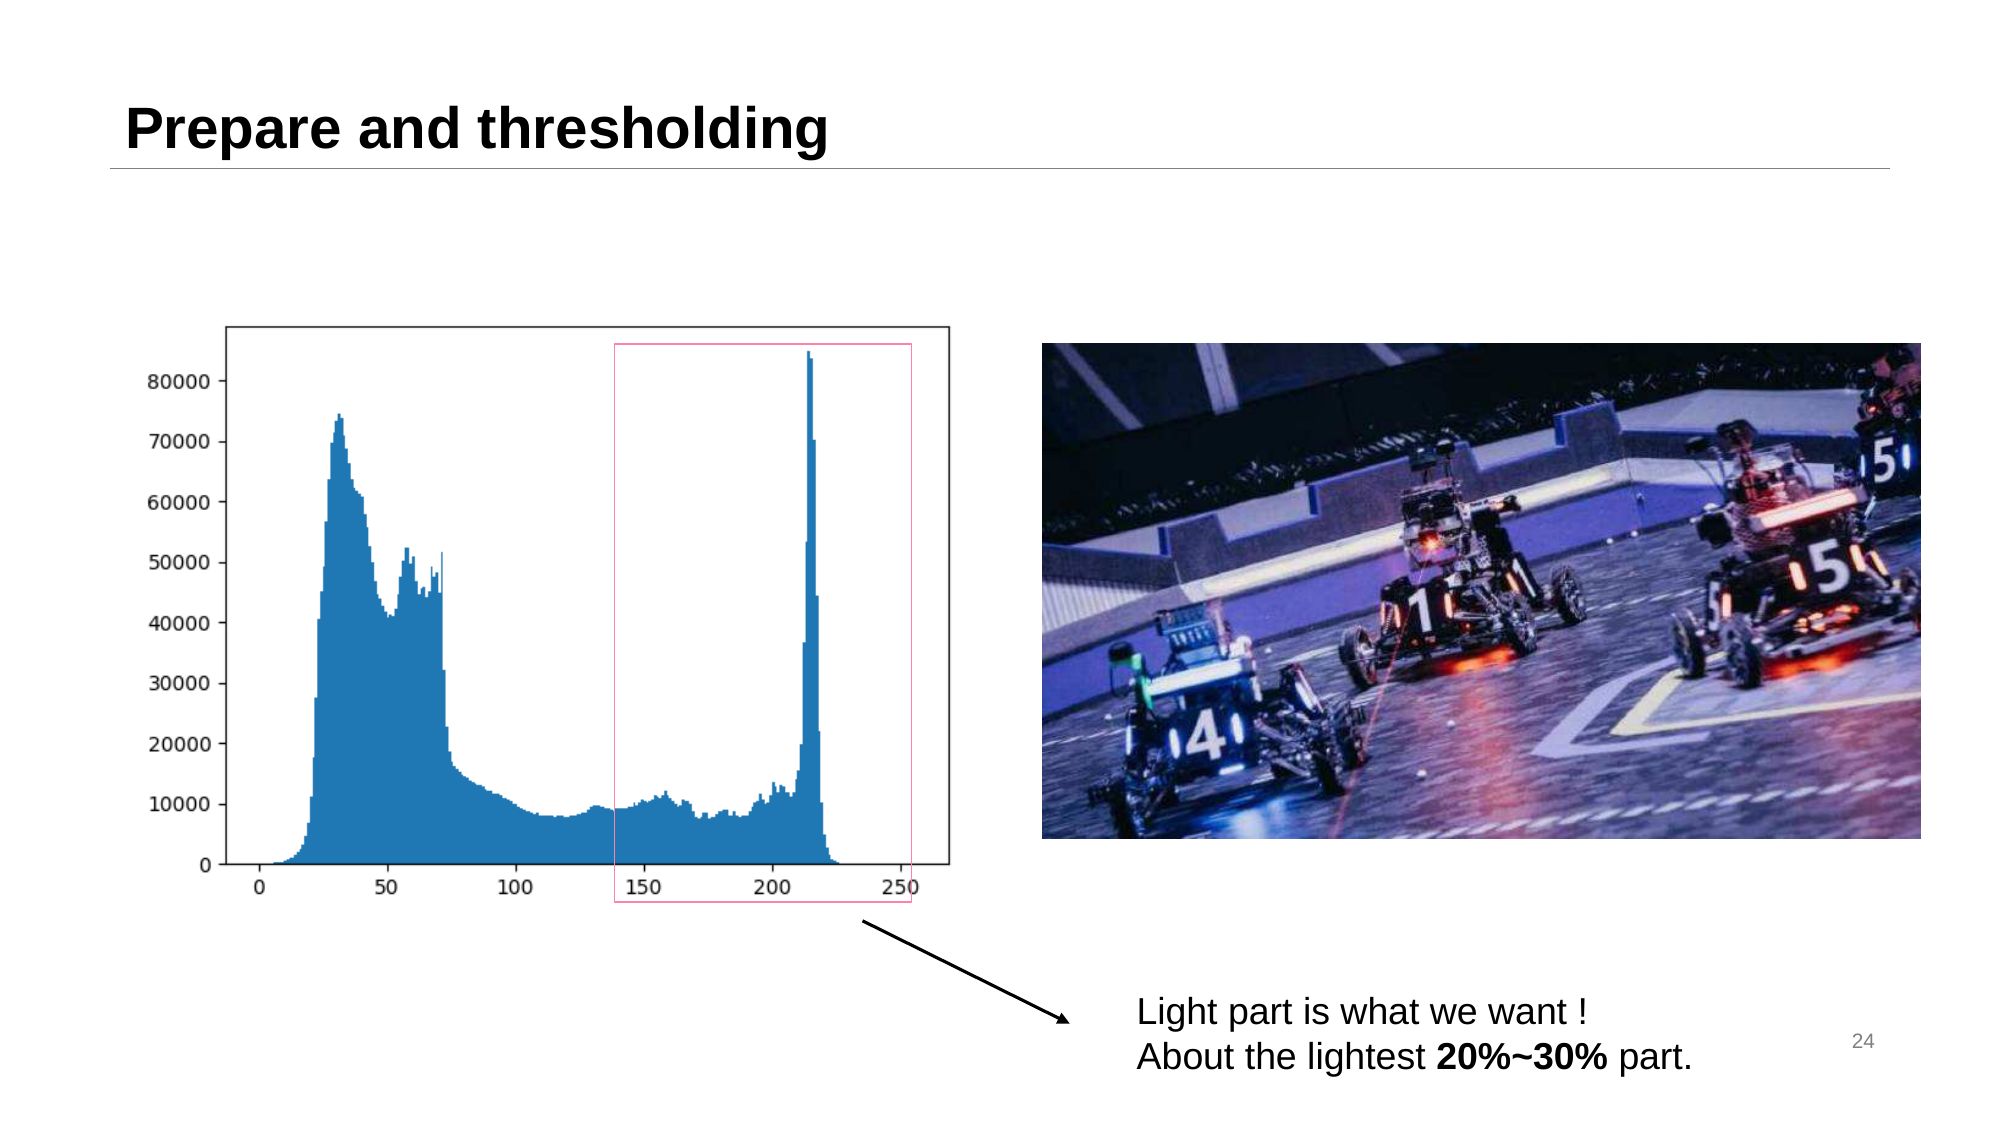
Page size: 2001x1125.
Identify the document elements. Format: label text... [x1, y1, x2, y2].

title Prepare and thresholding [109, 0, 1890, 169]
picture [109, 242, 1921, 941]
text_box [862, 920, 1070, 1024]
slide_number 24 [1709, 1023, 1890, 1058]
text_box Light part is what we want ! About the lightest 20%~30% part. [1121, 979, 1709, 1085]
